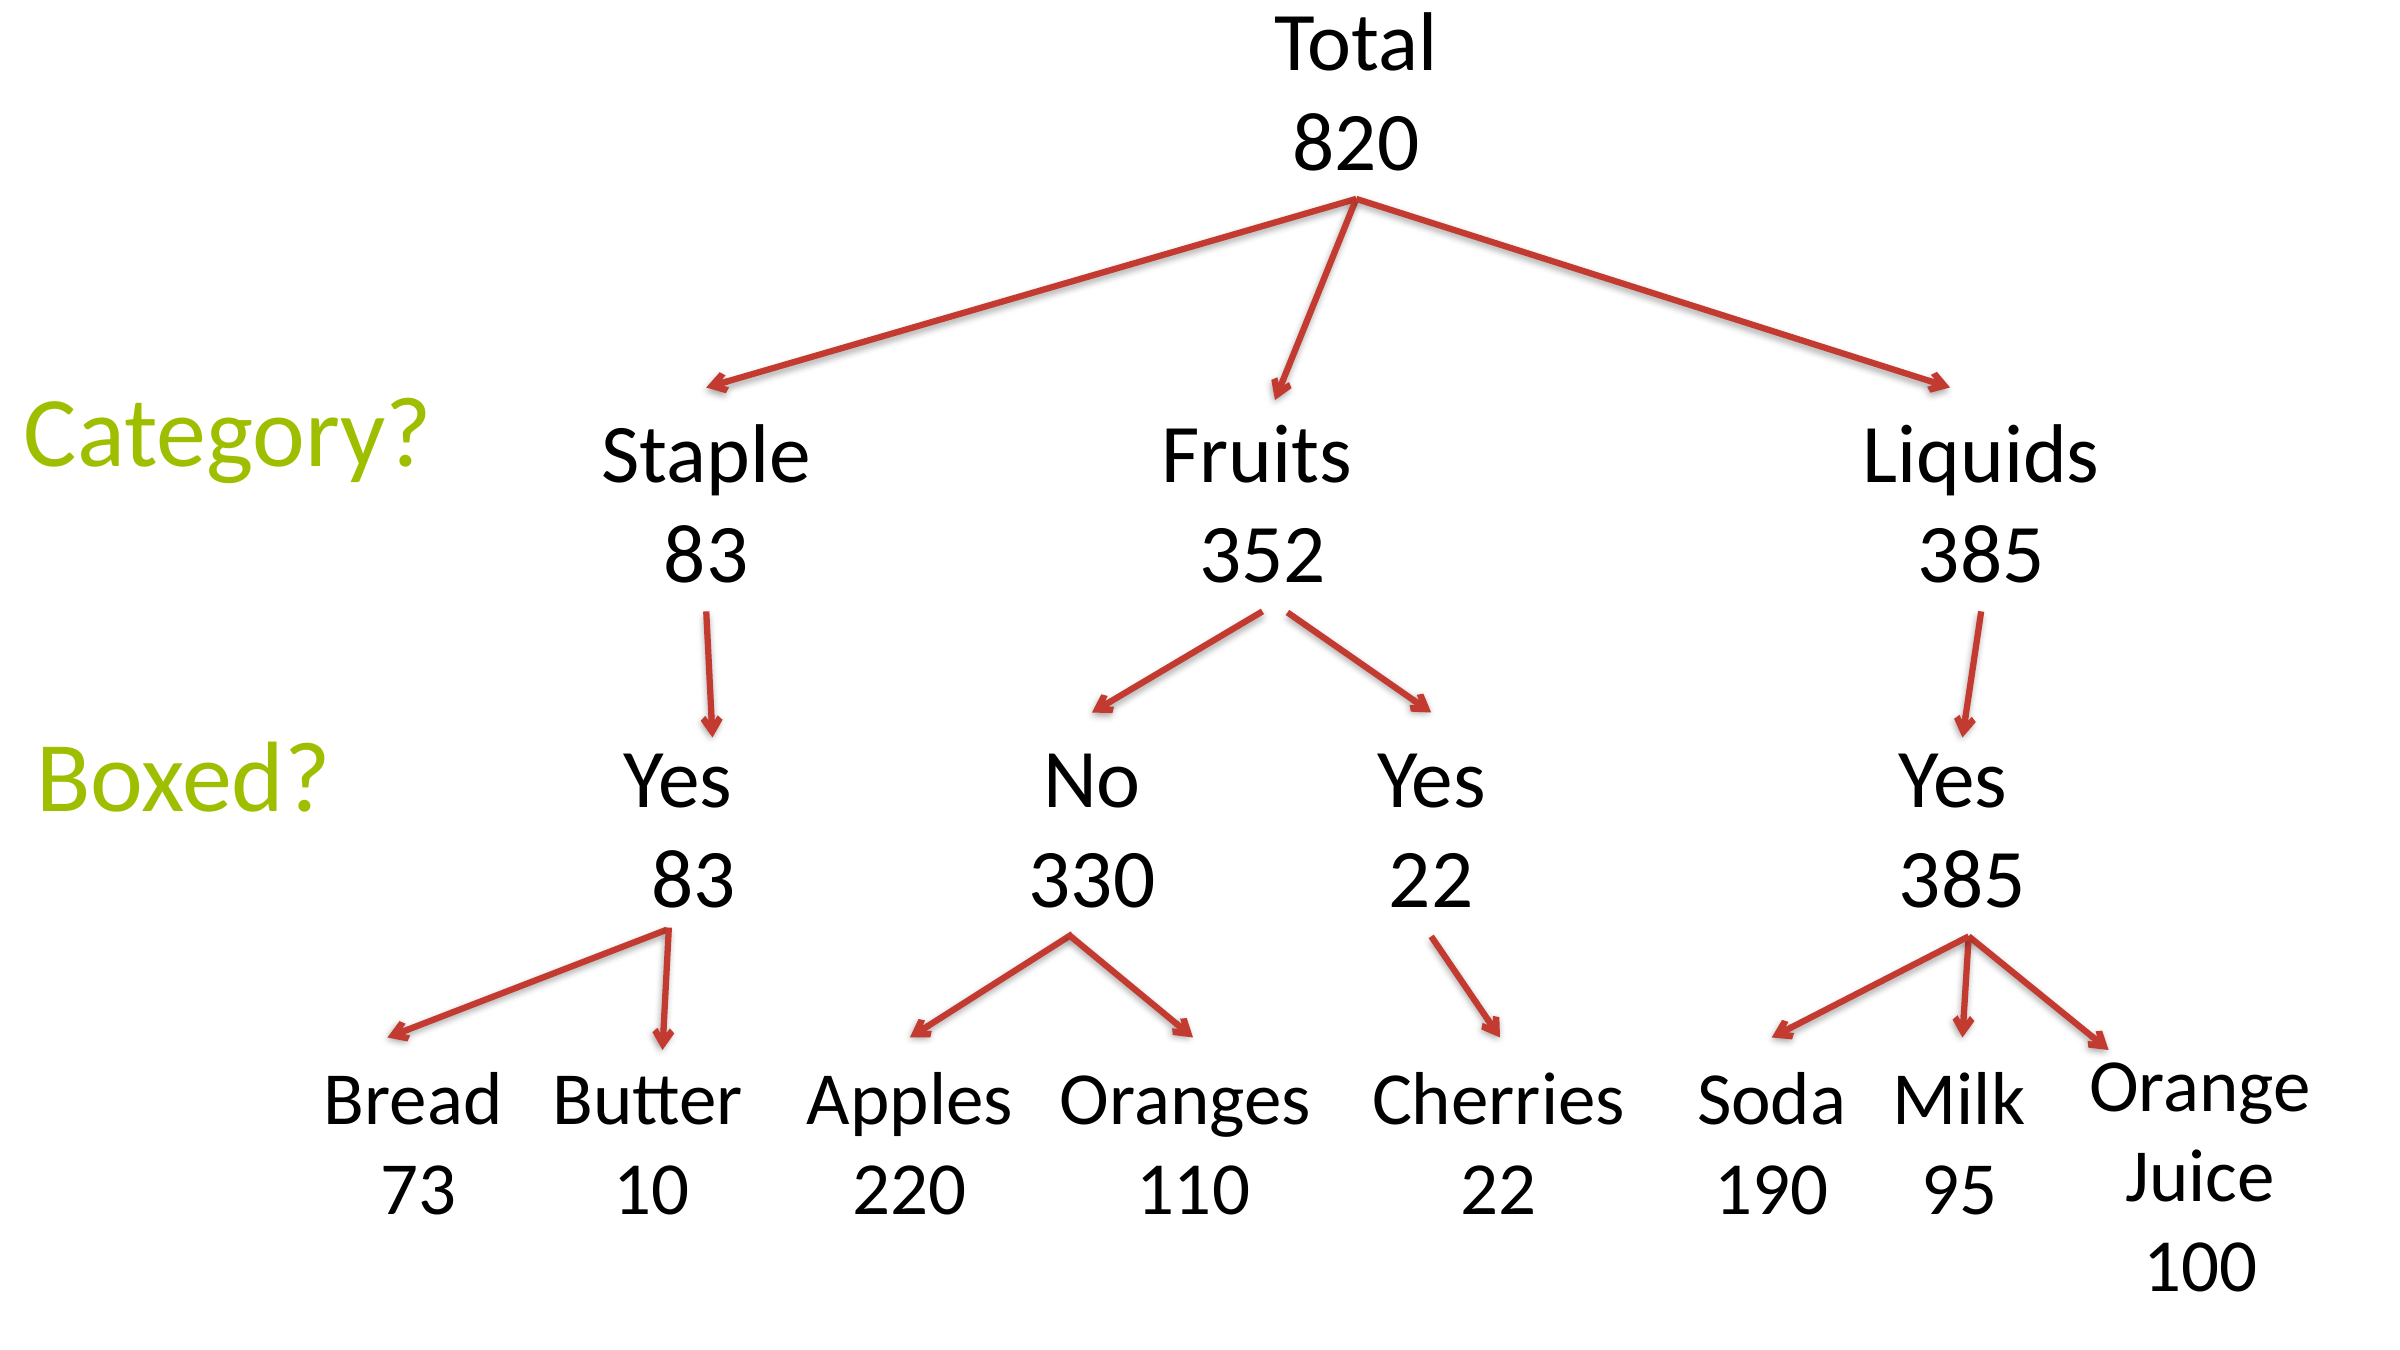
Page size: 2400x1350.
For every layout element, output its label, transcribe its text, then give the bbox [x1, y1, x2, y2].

text_box Cherries 22 [1347, 1037, 1650, 1242]
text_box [1091, 613, 1263, 713]
text_box Milk 95 [1875, 1046, 2050, 1242]
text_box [1962, 613, 1982, 738]
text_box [1430, 938, 1501, 1038]
text_box Boxed? [12, 699, 475, 844]
text_box Total 820 [1224, 0, 1488, 199]
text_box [1771, 938, 1969, 1038]
text_box Yes 385 [1875, 712, 2063, 937]
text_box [0, 200, 2126, 614]
text_box Bread 73 [299, 1037, 538, 1242]
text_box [1067, 933, 1194, 1038]
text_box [705, 613, 713, 738]
text_box Butter 10 [538, 1037, 775, 1242]
text_box No 330 [999, 712, 1185, 932]
text_box Oranges 110 [1036, 1037, 1347, 1242]
text_box Yes 83 [600, 712, 788, 937]
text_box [662, 927, 670, 1051]
text_box Yes 22 [1337, 712, 1525, 937]
text_box Apples 220 [782, 1037, 1038, 1332]
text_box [1968, 938, 2109, 1051]
text_box Soda 190 [1668, 1037, 1875, 1242]
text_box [1287, 612, 1432, 713]
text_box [387, 929, 658, 1038]
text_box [909, 933, 1066, 1038]
text_box Orange Juice 100 [2062, 1024, 2338, 1319]
